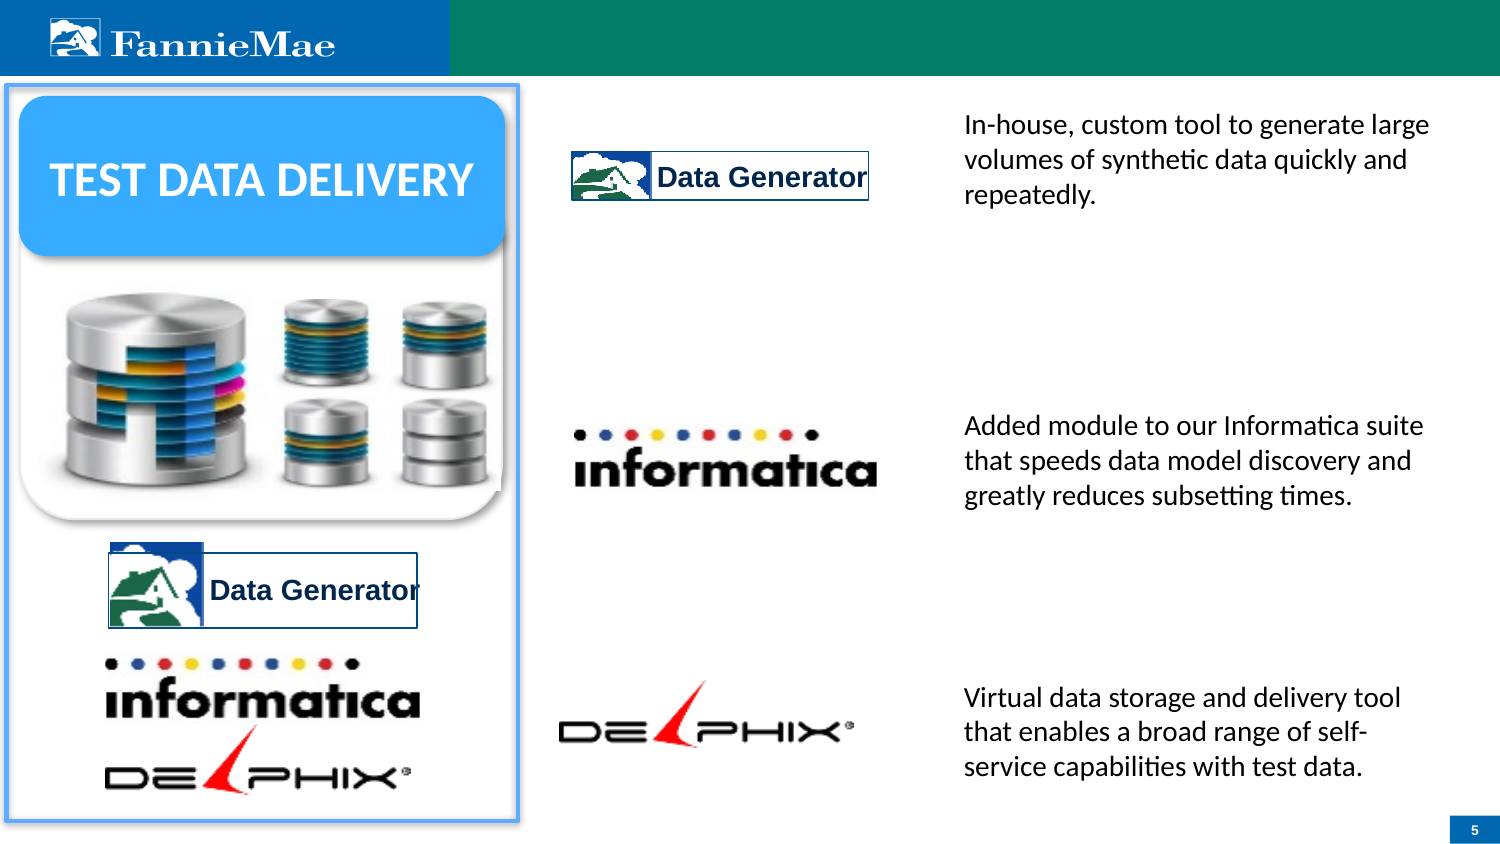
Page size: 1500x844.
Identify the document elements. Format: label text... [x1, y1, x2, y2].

text_box Added module to our Informatica suite that speeds data model discovery and greatly reduces subsetting times. [956, 399, 1444, 519]
text_box [6, 84, 519, 822]
picture [0, 0, 1500, 76]
picture [573, 424, 877, 493]
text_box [19, 97, 503, 795]
text_box Virtual data storage and delivery tool that enables a broad range of self-service capabilities with test data. [956, 670, 1443, 791]
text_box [571, 151, 897, 201]
picture [559, 680, 854, 749]
text_box In-house, custom tool to generate large volumes of synthetic data quickly and repeatedly. [956, 97, 1444, 218]
